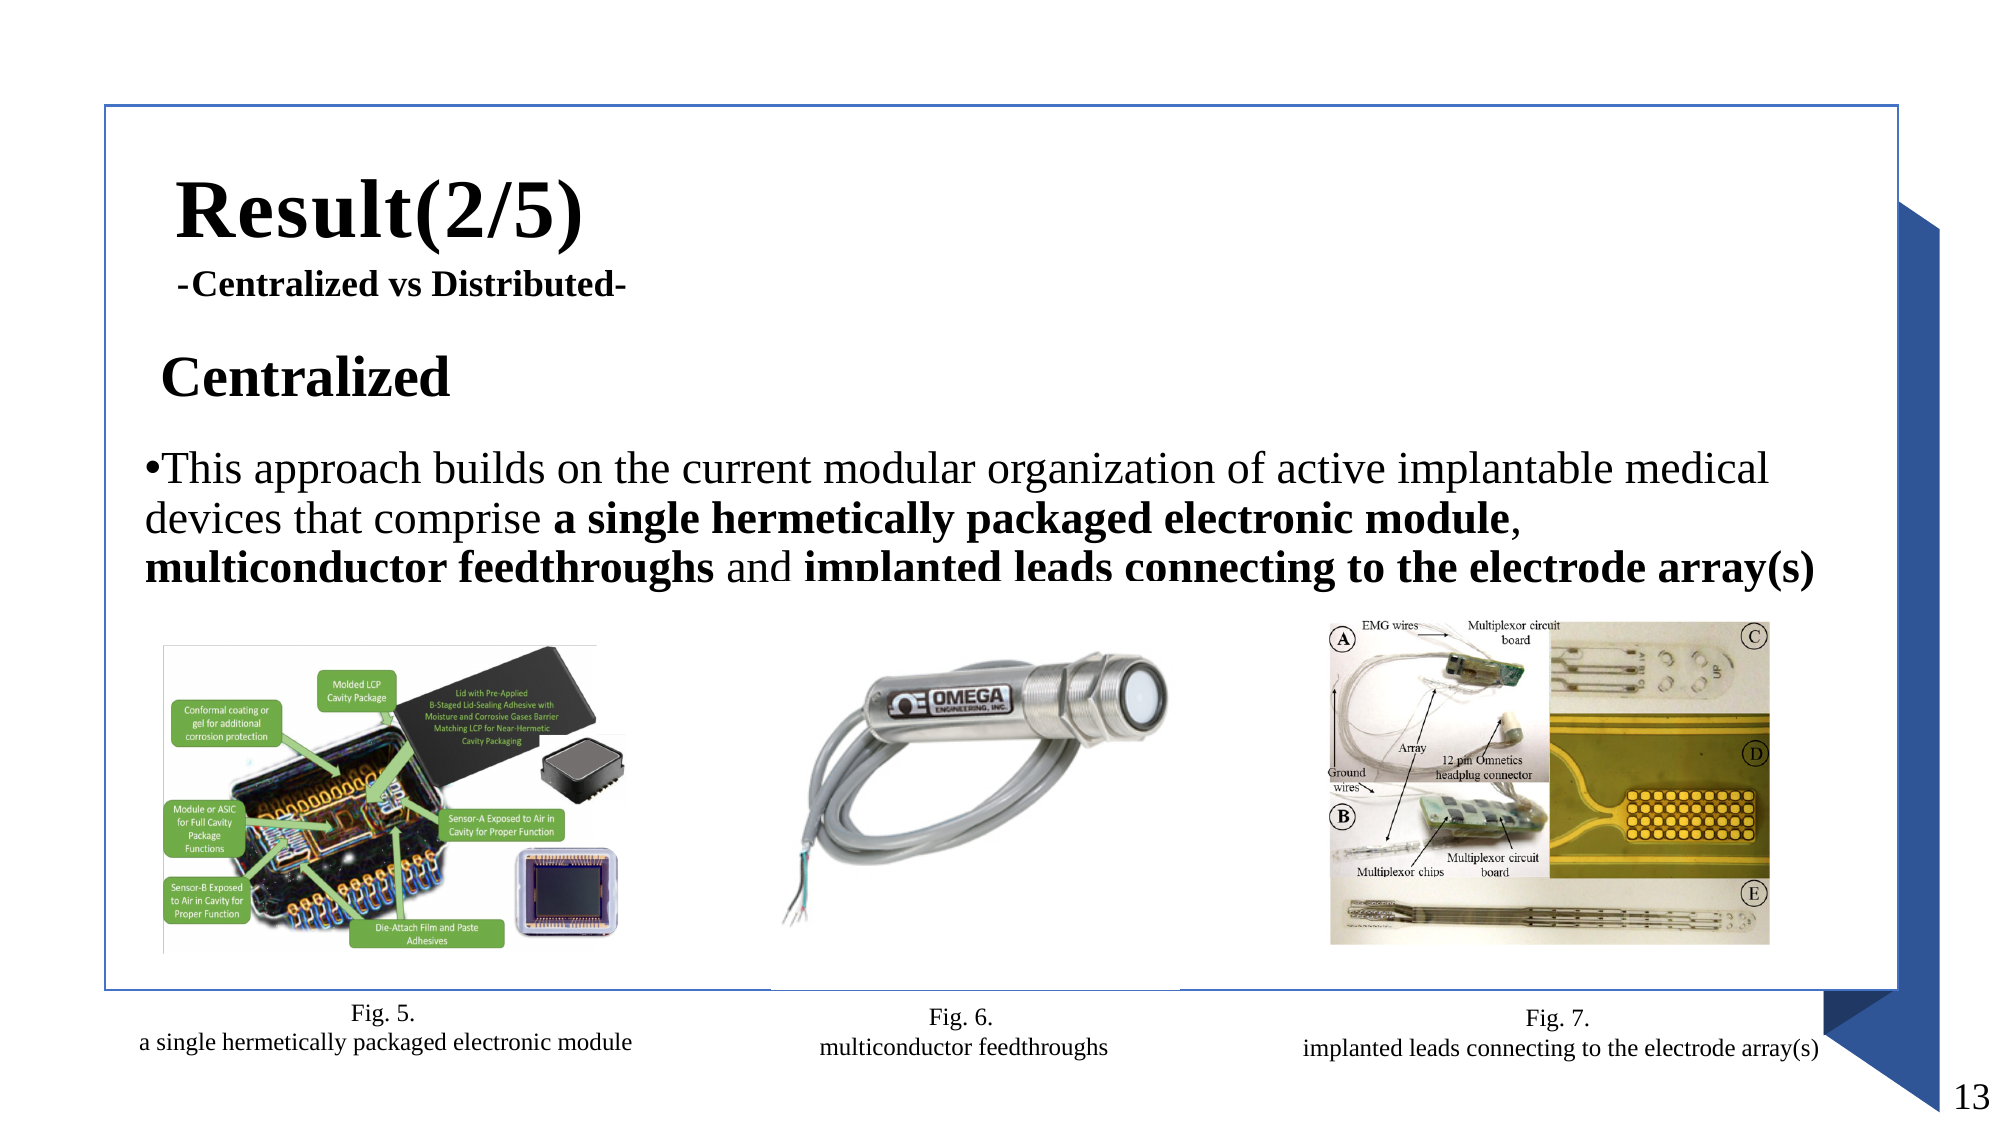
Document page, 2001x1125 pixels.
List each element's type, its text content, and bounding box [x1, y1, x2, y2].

text_box This approach builds on the current modular organization of active implantable medical devices that comprise a single hermetically packaged electronic module, multiconductor feedthroughs and implanted leads connecting to the electrode array(s) [130, 392, 1839, 645]
text_box Fig. 6. multiconductor feedthroughs [511, 993, 1108, 1068]
text_box Fig. 5. a single hermetically packaged electronic module [0, 988, 839, 1064]
text_box [104, 105, 1899, 990]
text_box [1892, 201, 1940, 993]
picture [1327, 620, 1770, 945]
text_box Centralized [145, 331, 757, 416]
picture [160, 624, 655, 975]
text_box -Centralized vs Distributed- [82, 251, 722, 312]
picture [771, 581, 1180, 990]
text_box 13 [1938, 1064, 2000, 1125]
text_box Result(2/5) [160, 146, 772, 262]
text_box Fig. 7. implanted leads connecting to the electrode array(s) [1108, 993, 2000, 1069]
text_box [1875, 1069, 1938, 1112]
